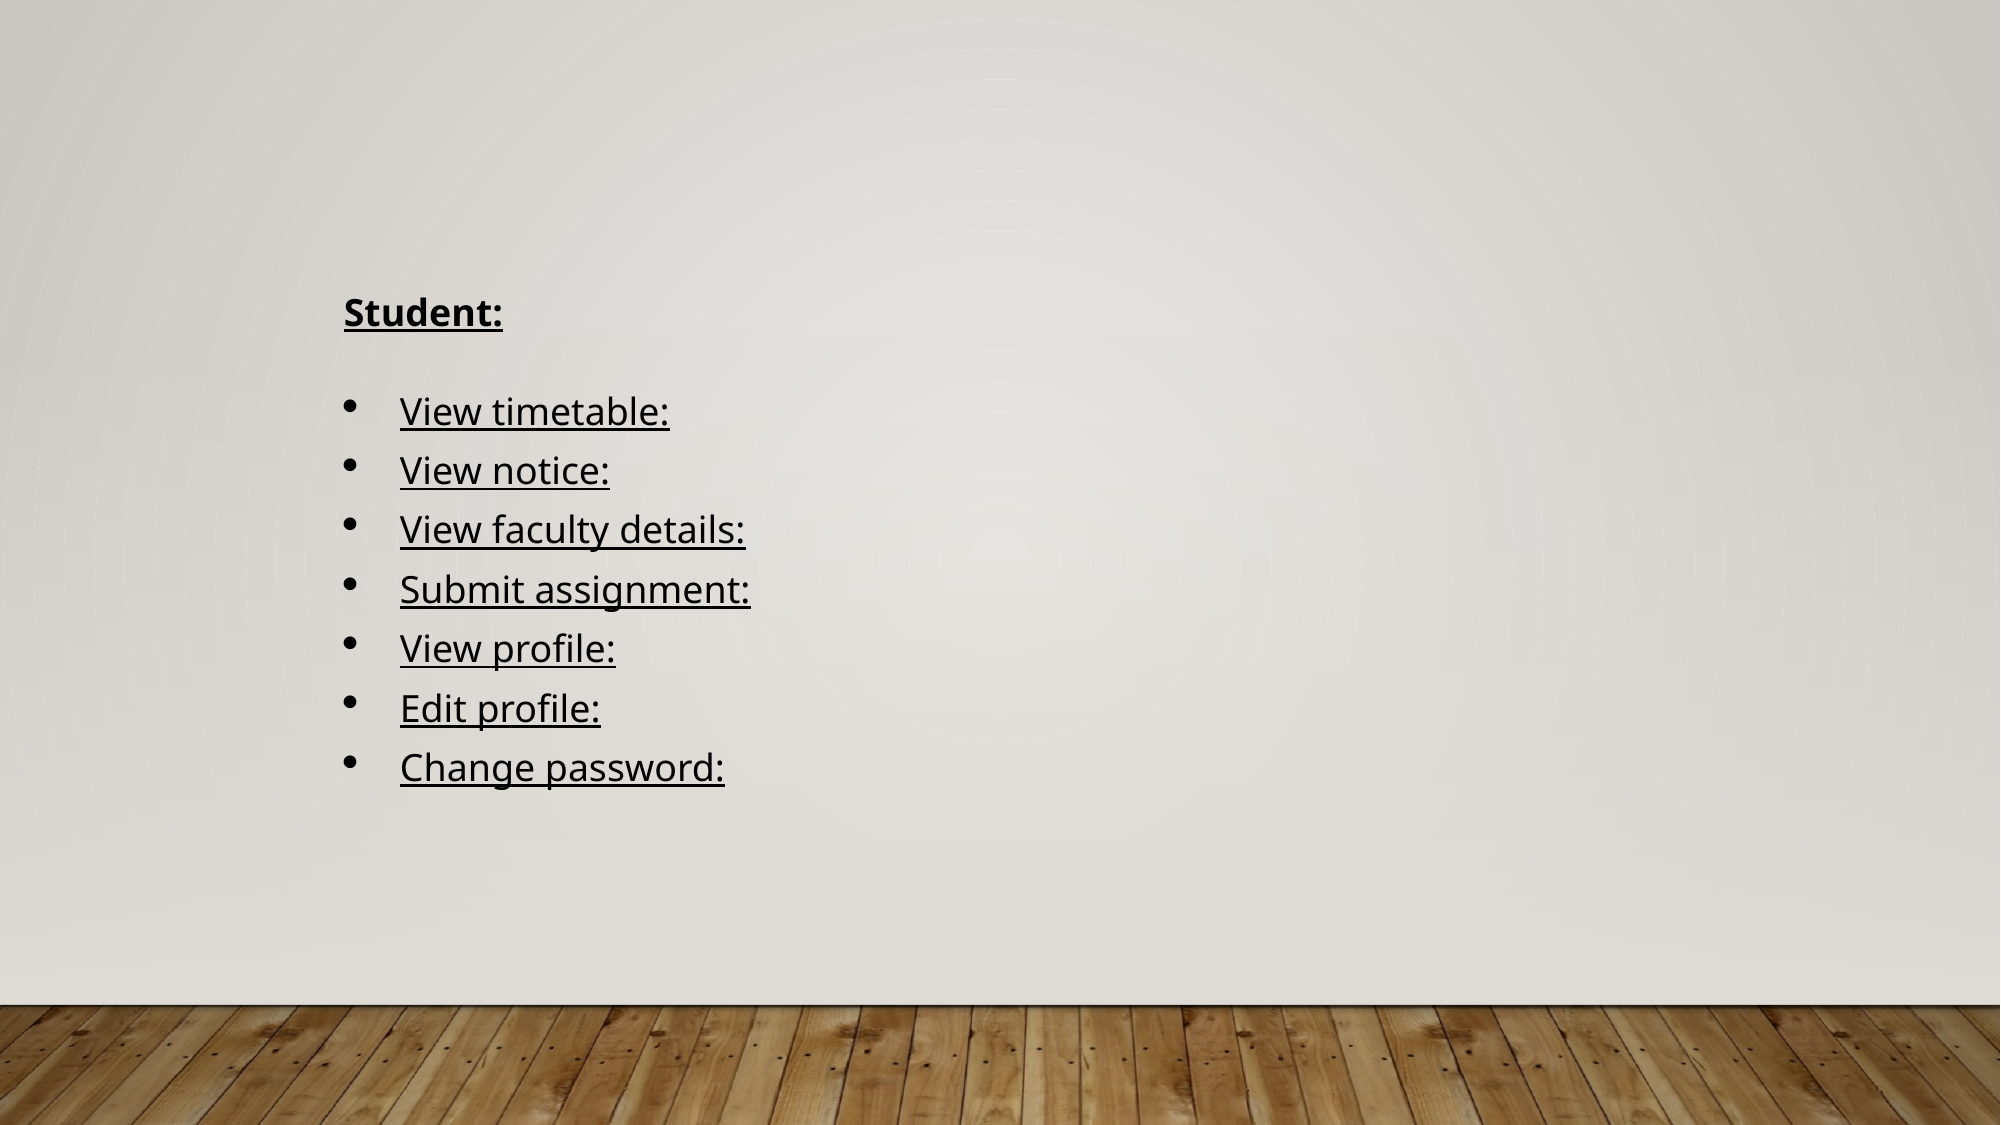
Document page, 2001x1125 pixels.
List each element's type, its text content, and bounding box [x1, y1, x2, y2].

picture [0, 1005, 2000, 1125]
text_box Student: View timetable: View notice: View faculty details: Submit assignment: View profile: Edit profile: Change password: [328, 236, 1520, 856]
